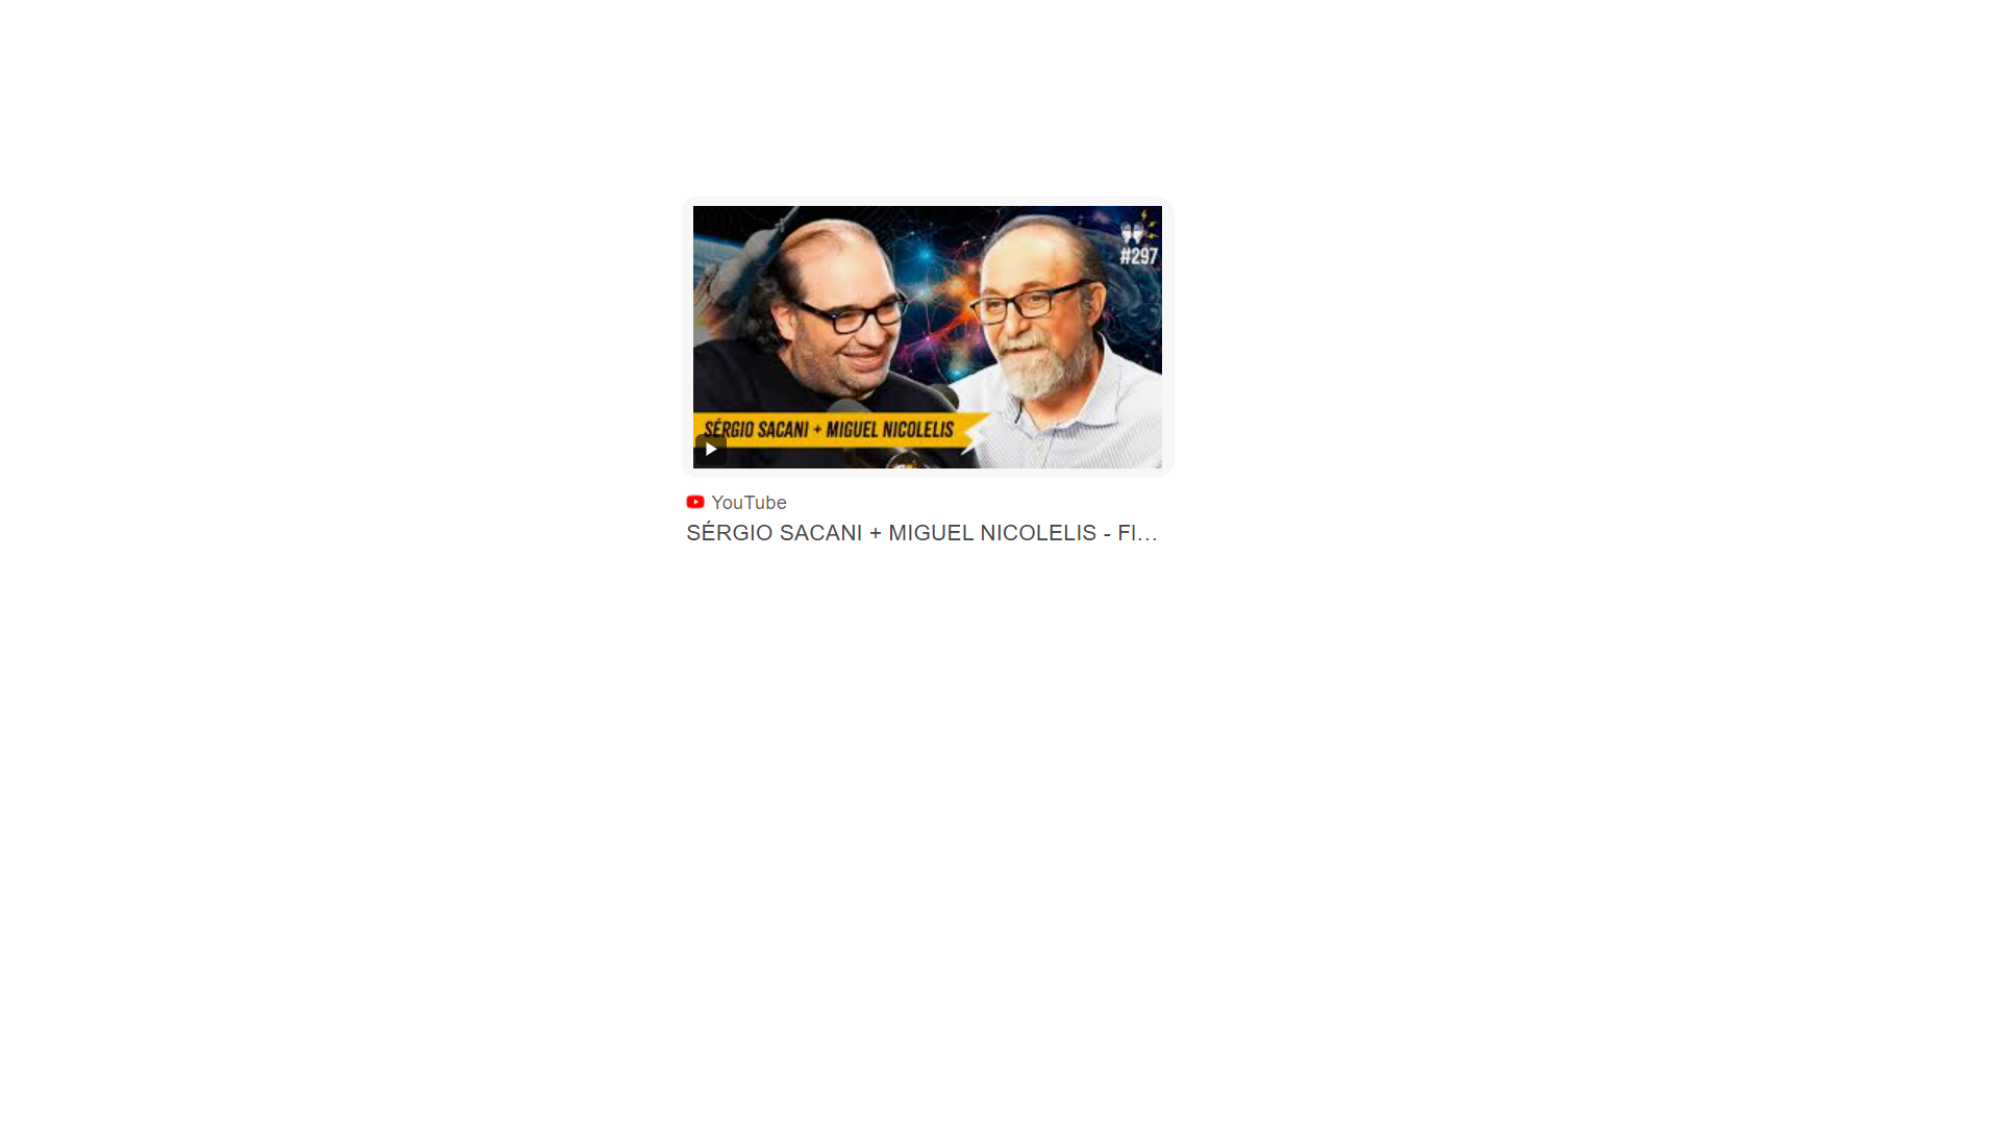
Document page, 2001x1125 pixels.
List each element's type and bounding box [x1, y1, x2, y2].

picture [681, 192, 1178, 563]
